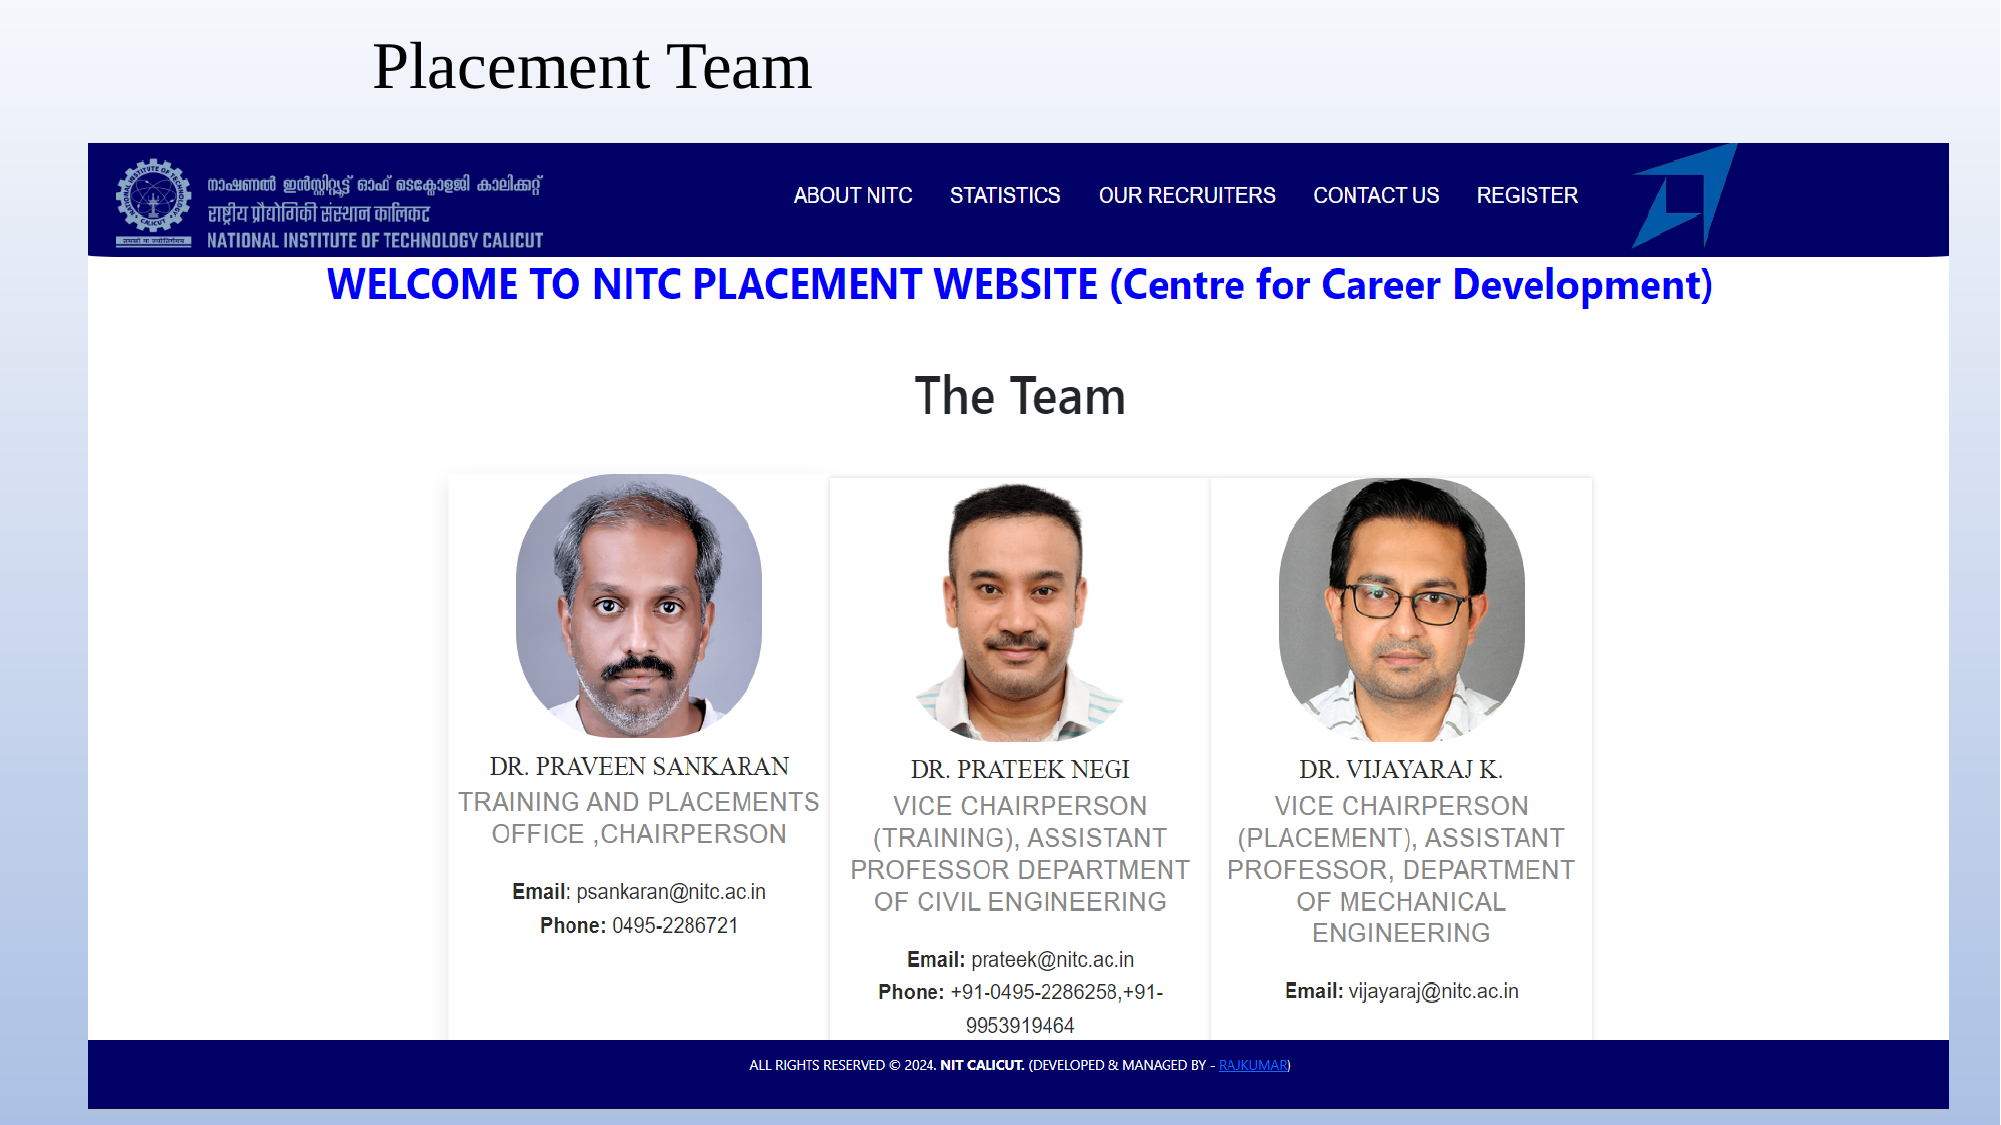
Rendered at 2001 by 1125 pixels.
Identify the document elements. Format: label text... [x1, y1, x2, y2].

picture [88, 142, 1949, 1111]
text_box Placement Team [357, 14, 829, 110]
